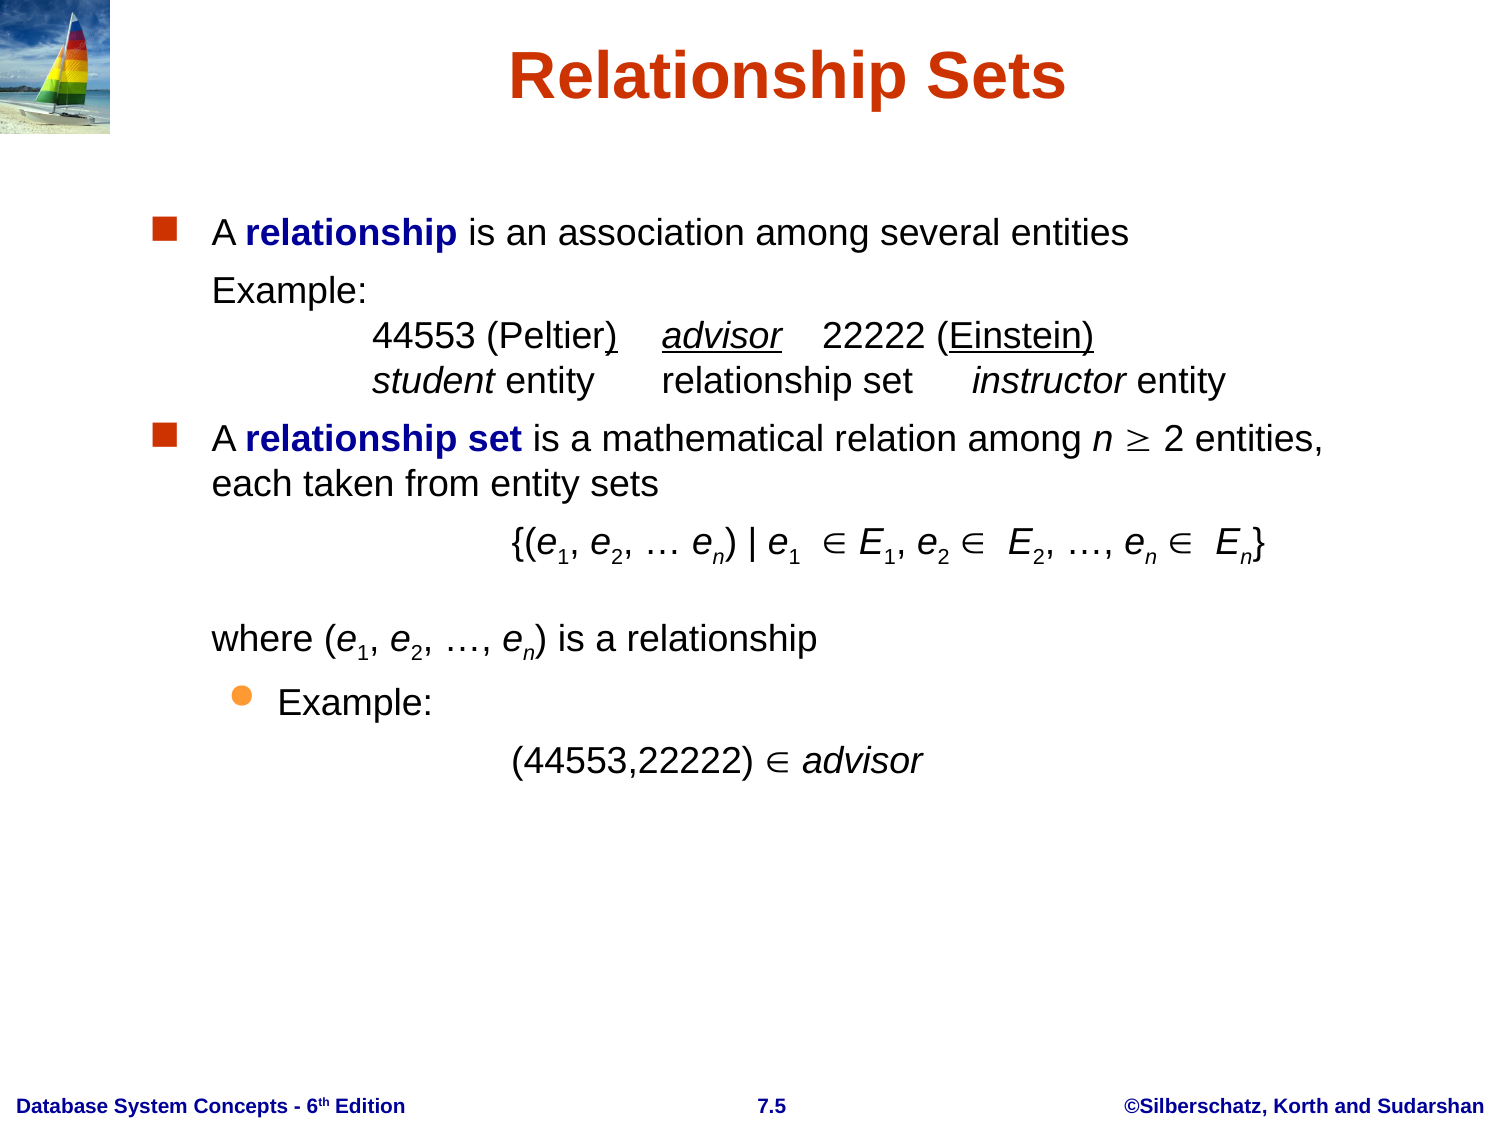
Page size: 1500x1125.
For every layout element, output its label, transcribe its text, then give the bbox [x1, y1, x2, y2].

title Relationship Sets [125, 18, 1452, 120]
picture [0, 0, 110, 134]
list A relationship is an association among several entities Example: 44553 (Peltier) advisor 22222 (Einstein) student entity relationship set instructor entity A relationship set is a mathematical relation among n  2 entities, each taken from entity sets {(e1, e2, … en) | e1  E1, e2  E2, …, en  En} where (e1, e2, …, en) is a relationship Example: (44553,22222)  advisor [140, 200, 1428, 1001]
